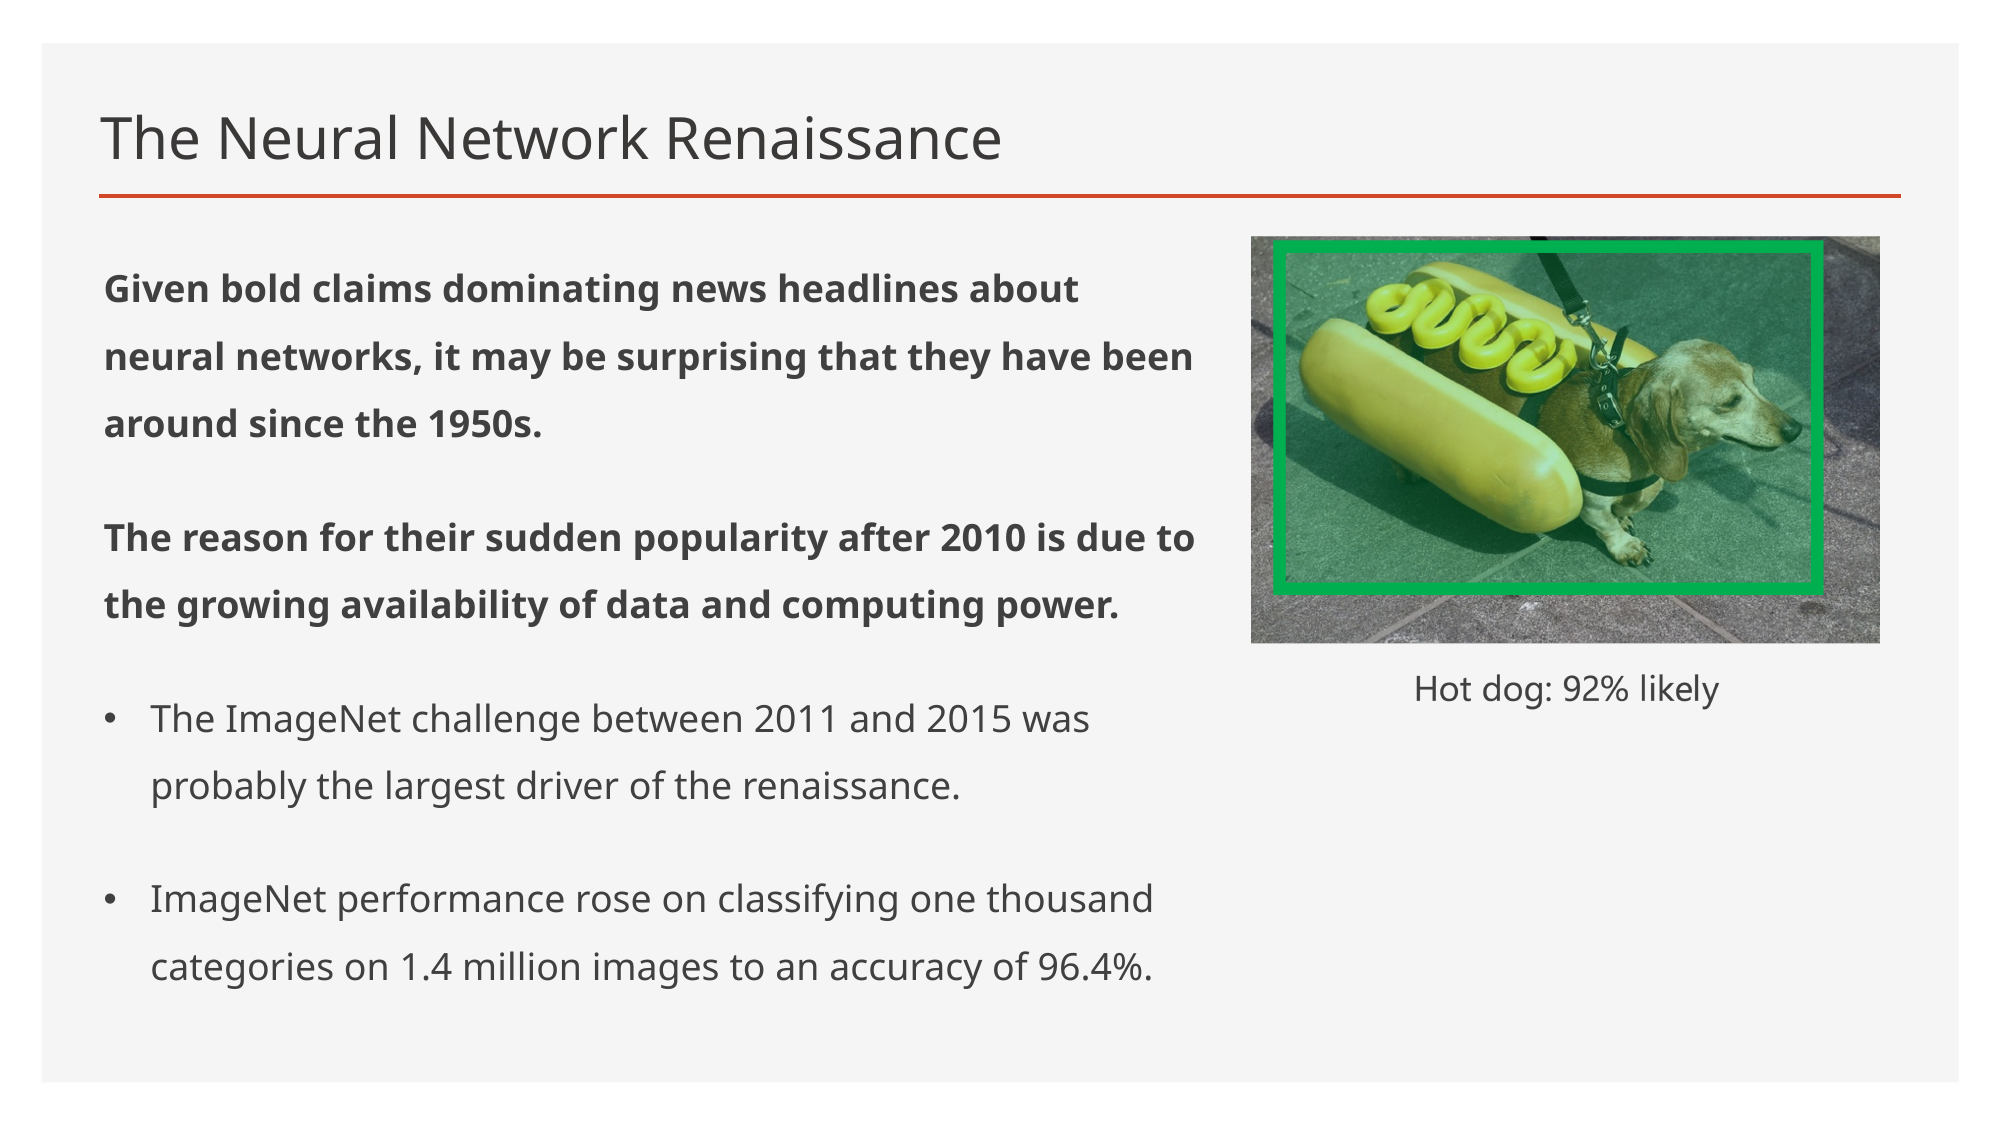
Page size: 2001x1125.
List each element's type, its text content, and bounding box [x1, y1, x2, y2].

title The Neural Network Renaissance [85, 73, 1214, 179]
picture [1251, 235, 1880, 731]
list Given bold claims dominating news headlines about neural networks, it may be surprising that they have been around since the 1950s. The reason for their sudden popularity after 2010 is due to the growing availability of data and computing power. The ImageNet challenge between 2011 and 2015 was probably the largest driver of the renaissance. ImageNet performance rose on classifying one thousand categories on 1.4 million images to an accuracy of 96.4%. [88, 235, 1214, 1052]
